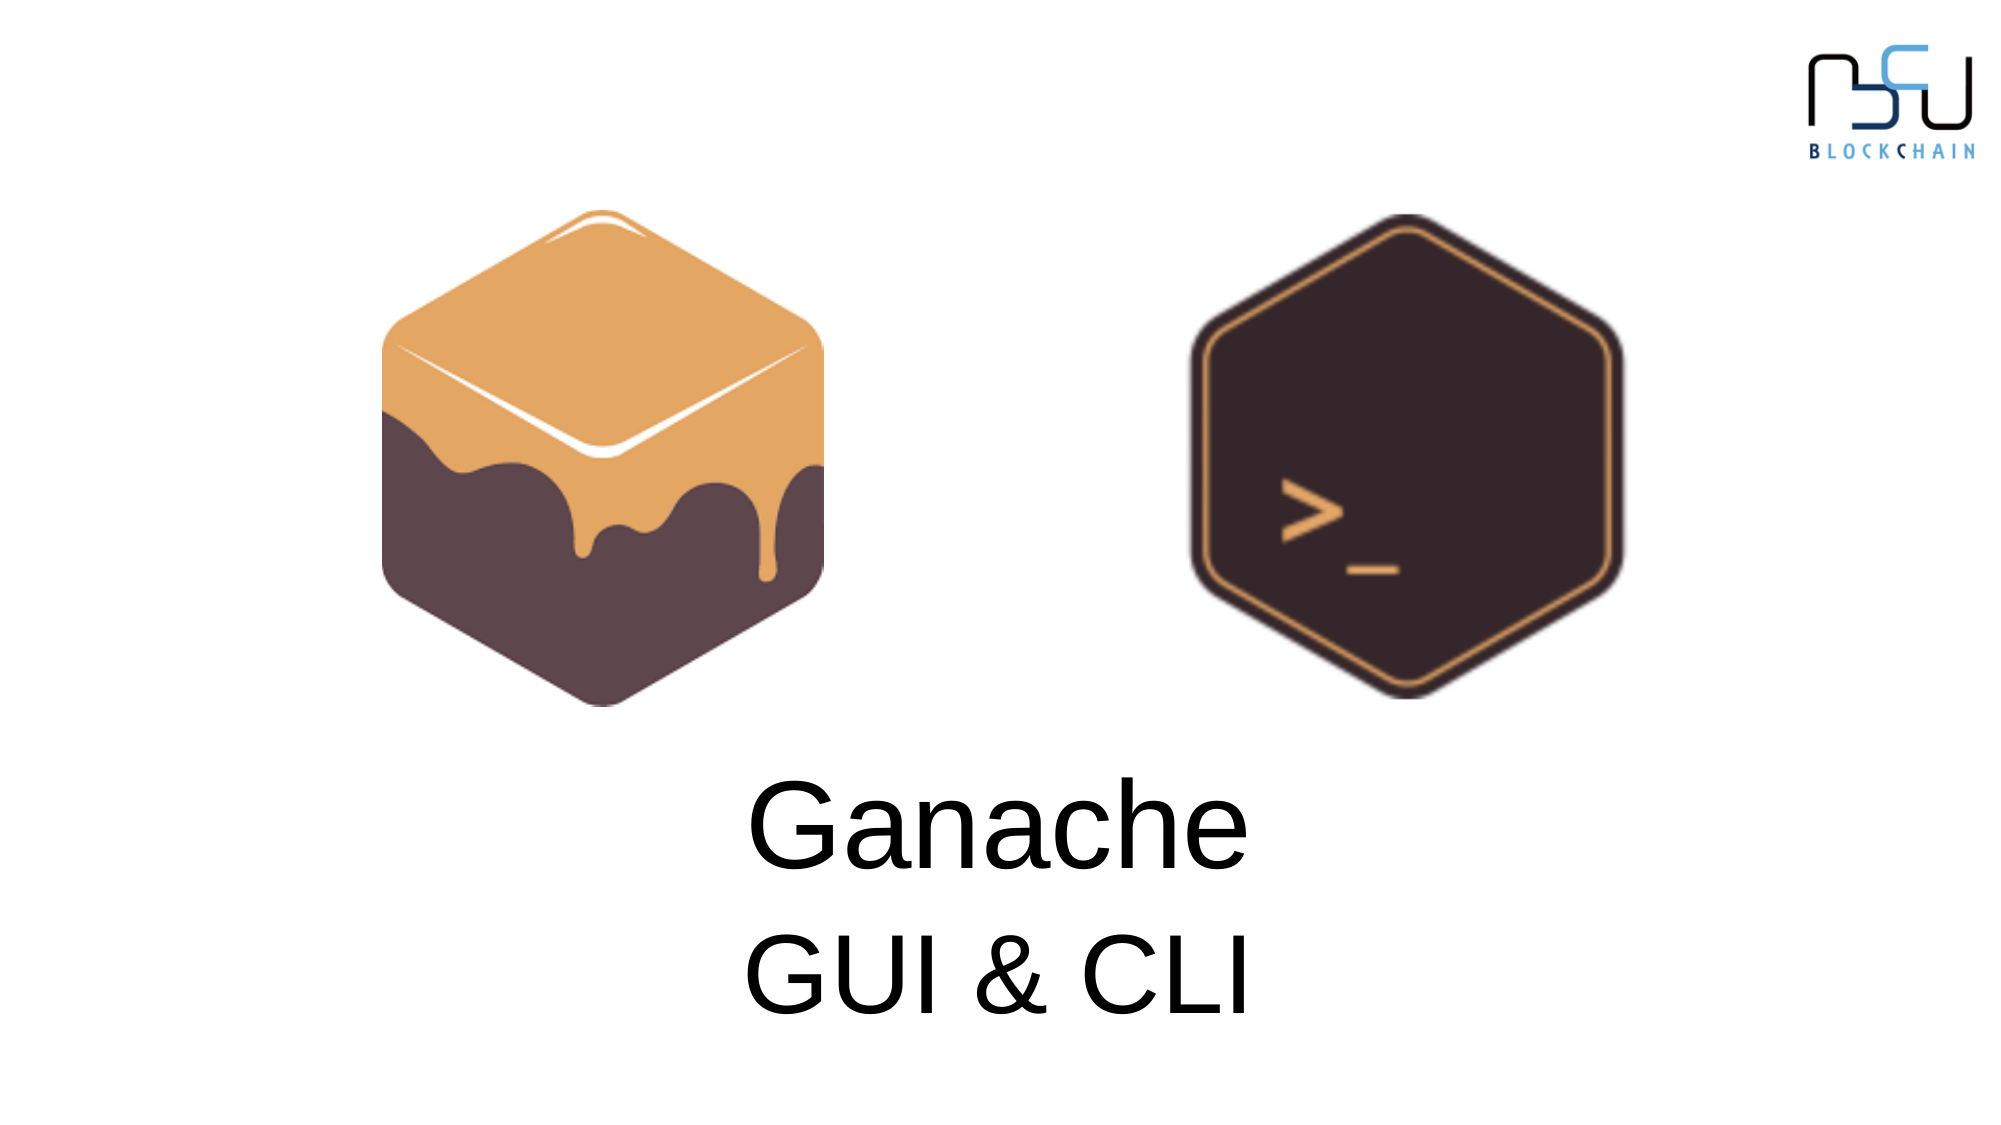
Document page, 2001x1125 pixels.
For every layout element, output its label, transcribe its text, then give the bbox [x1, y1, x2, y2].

list Ganache GUI & CLI [136, 752, 1862, 1065]
picture [1139, 173, 1680, 745]
picture [1785, 0, 2000, 198]
picture [382, 210, 824, 707]
